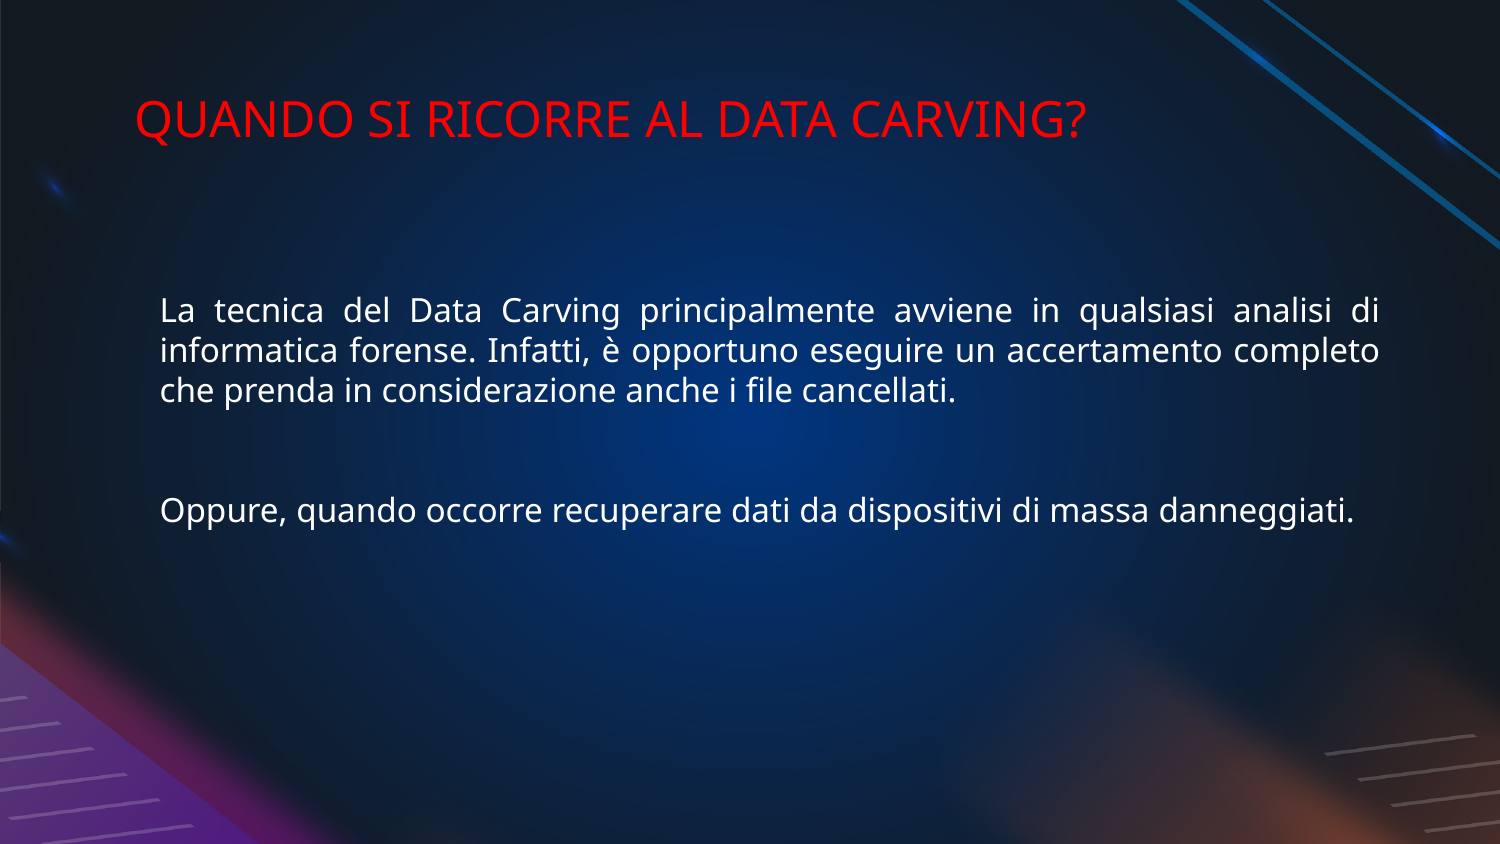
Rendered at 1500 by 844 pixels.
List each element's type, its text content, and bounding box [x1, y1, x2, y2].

picture [0, 0, 1500, 844]
title QUANDO SI RICORRE AL DATA CARVING? [119, 72, 1473, 167]
list La tecnica del Data Carving principalmente avviene in qualsiasi analisi di informatica forense. Infatti, è opportuno eseguire un accertamento completo che prenda in considerazione anche i file cancellati. Oppure, quando occorre recuperare dati da dispositivi di massa danneggiati. [119, 204, 1398, 723]
